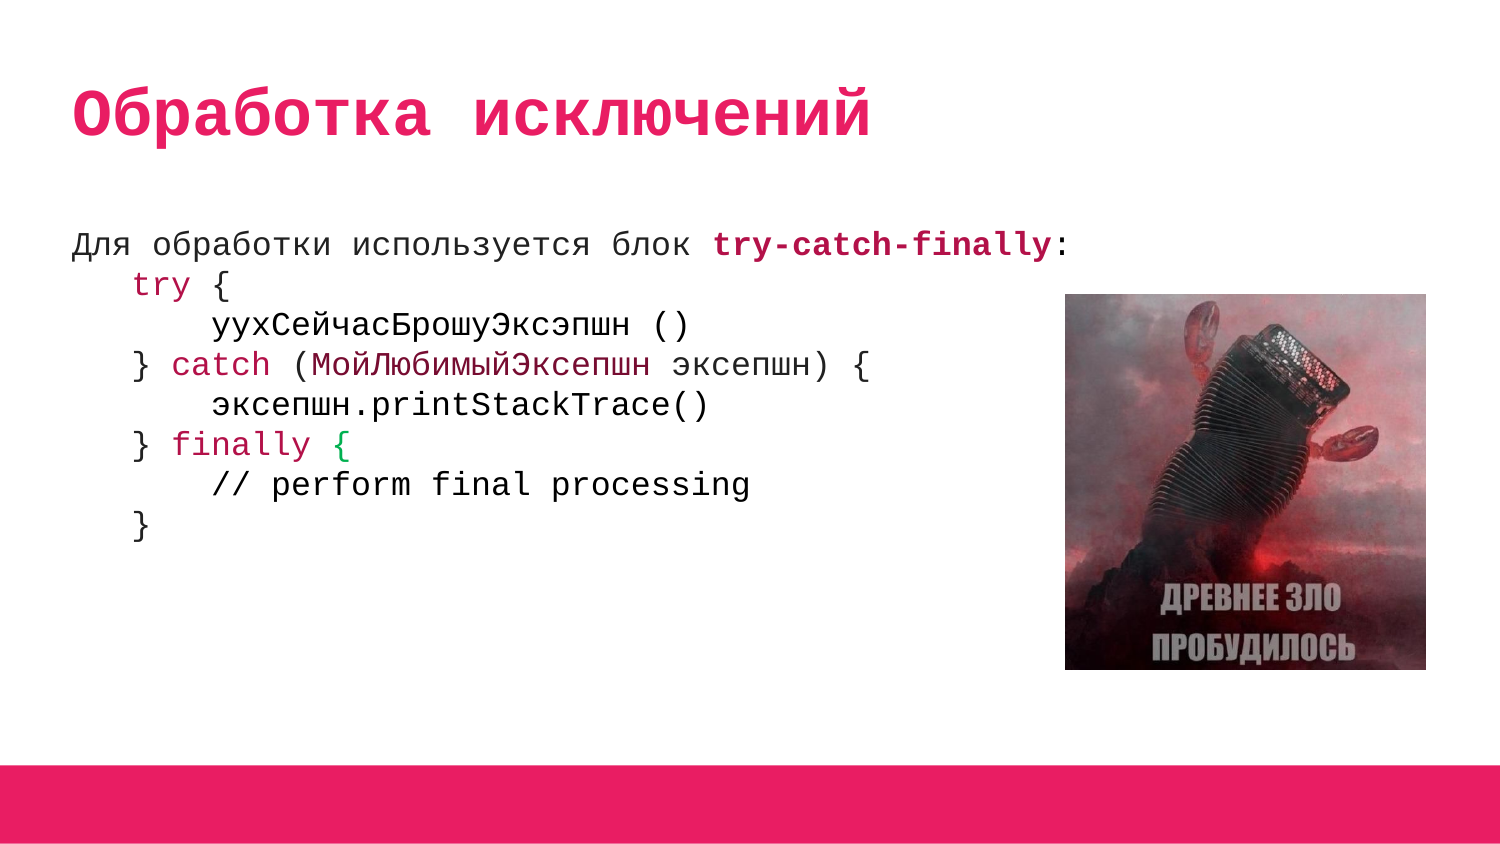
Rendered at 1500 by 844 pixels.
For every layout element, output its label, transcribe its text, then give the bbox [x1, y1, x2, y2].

title Обработка исключений [57, 54, 1273, 164]
text_box Для обработки используется блок try-catch-finally: try { уухСейчасБрошуЭксэпшн () } catch (МойЛюбимыйЭксепшн эксепшн) { эксепшн.printStackTrace() } finally { // perform final processing } [57, 215, 1092, 550]
picture [1065, 294, 1426, 671]
